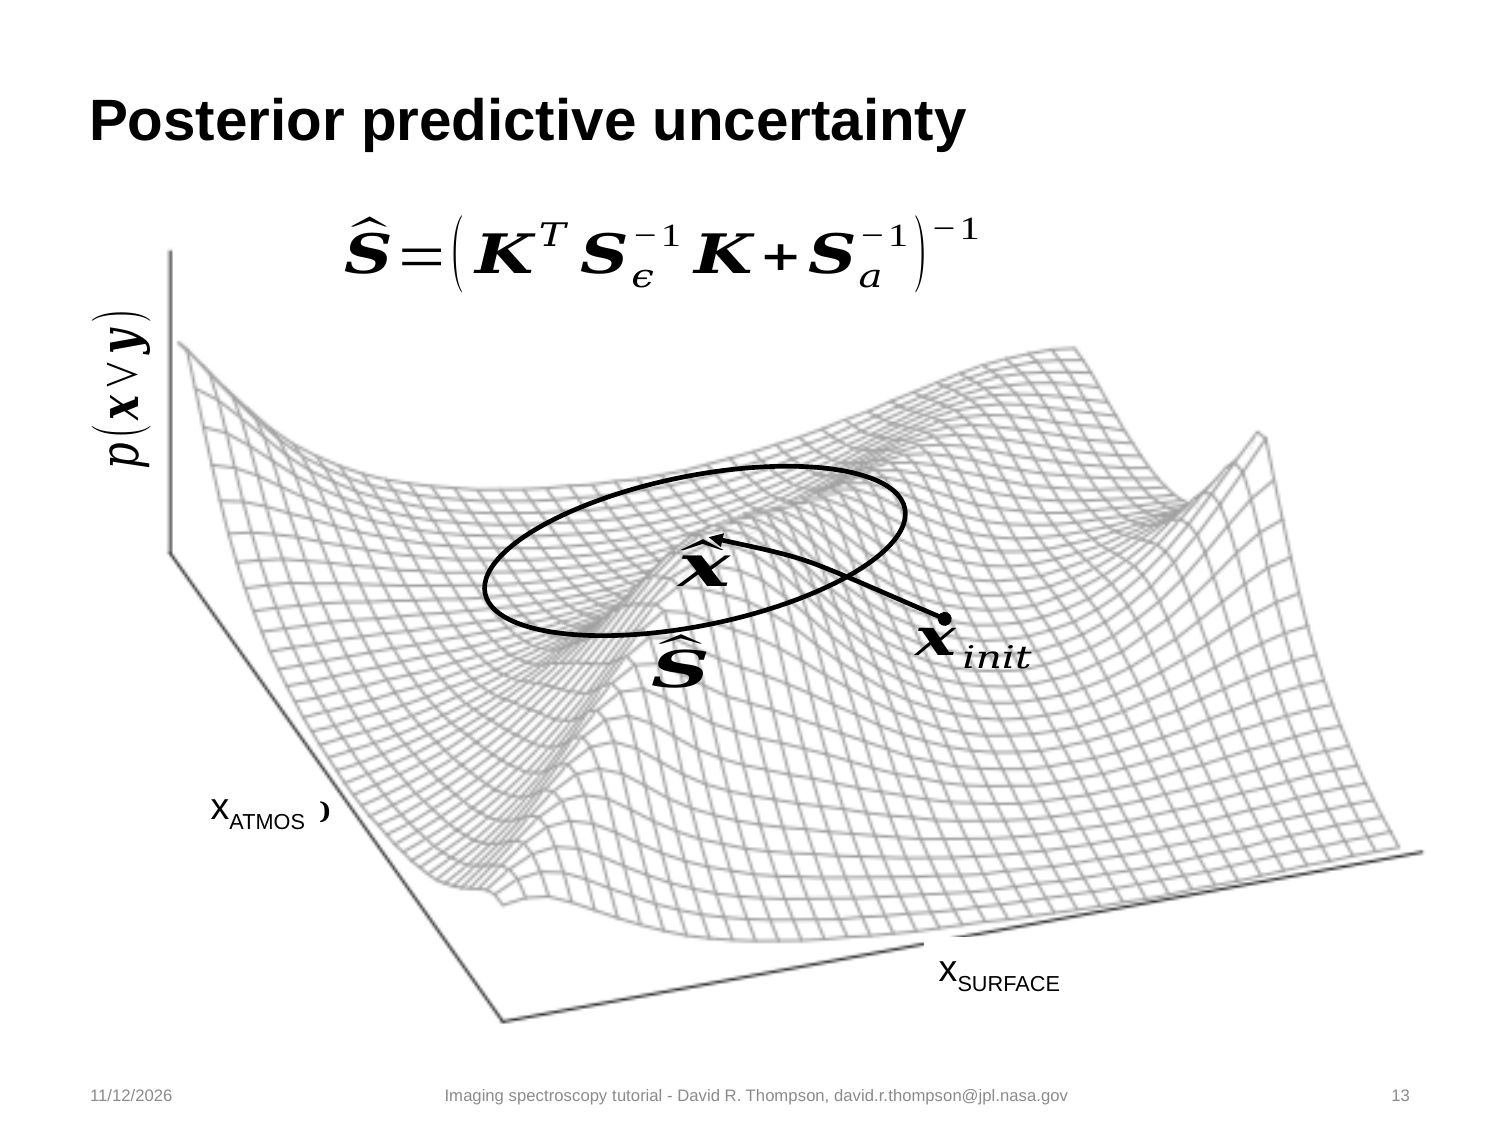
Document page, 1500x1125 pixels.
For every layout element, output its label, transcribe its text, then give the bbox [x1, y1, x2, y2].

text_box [87, 214, 1429, 1029]
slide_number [75, 1065, 297, 1125]
title Posterior predictive uncertainty [74, 74, 1425, 146]
footer Imaging spectroscopy tutorial - David R. Thompson, david.r.thompson@jpl.nasa.gov [309, 1065, 1205, 1125]
slide_number 13 [1217, 1065, 1425, 1125]
